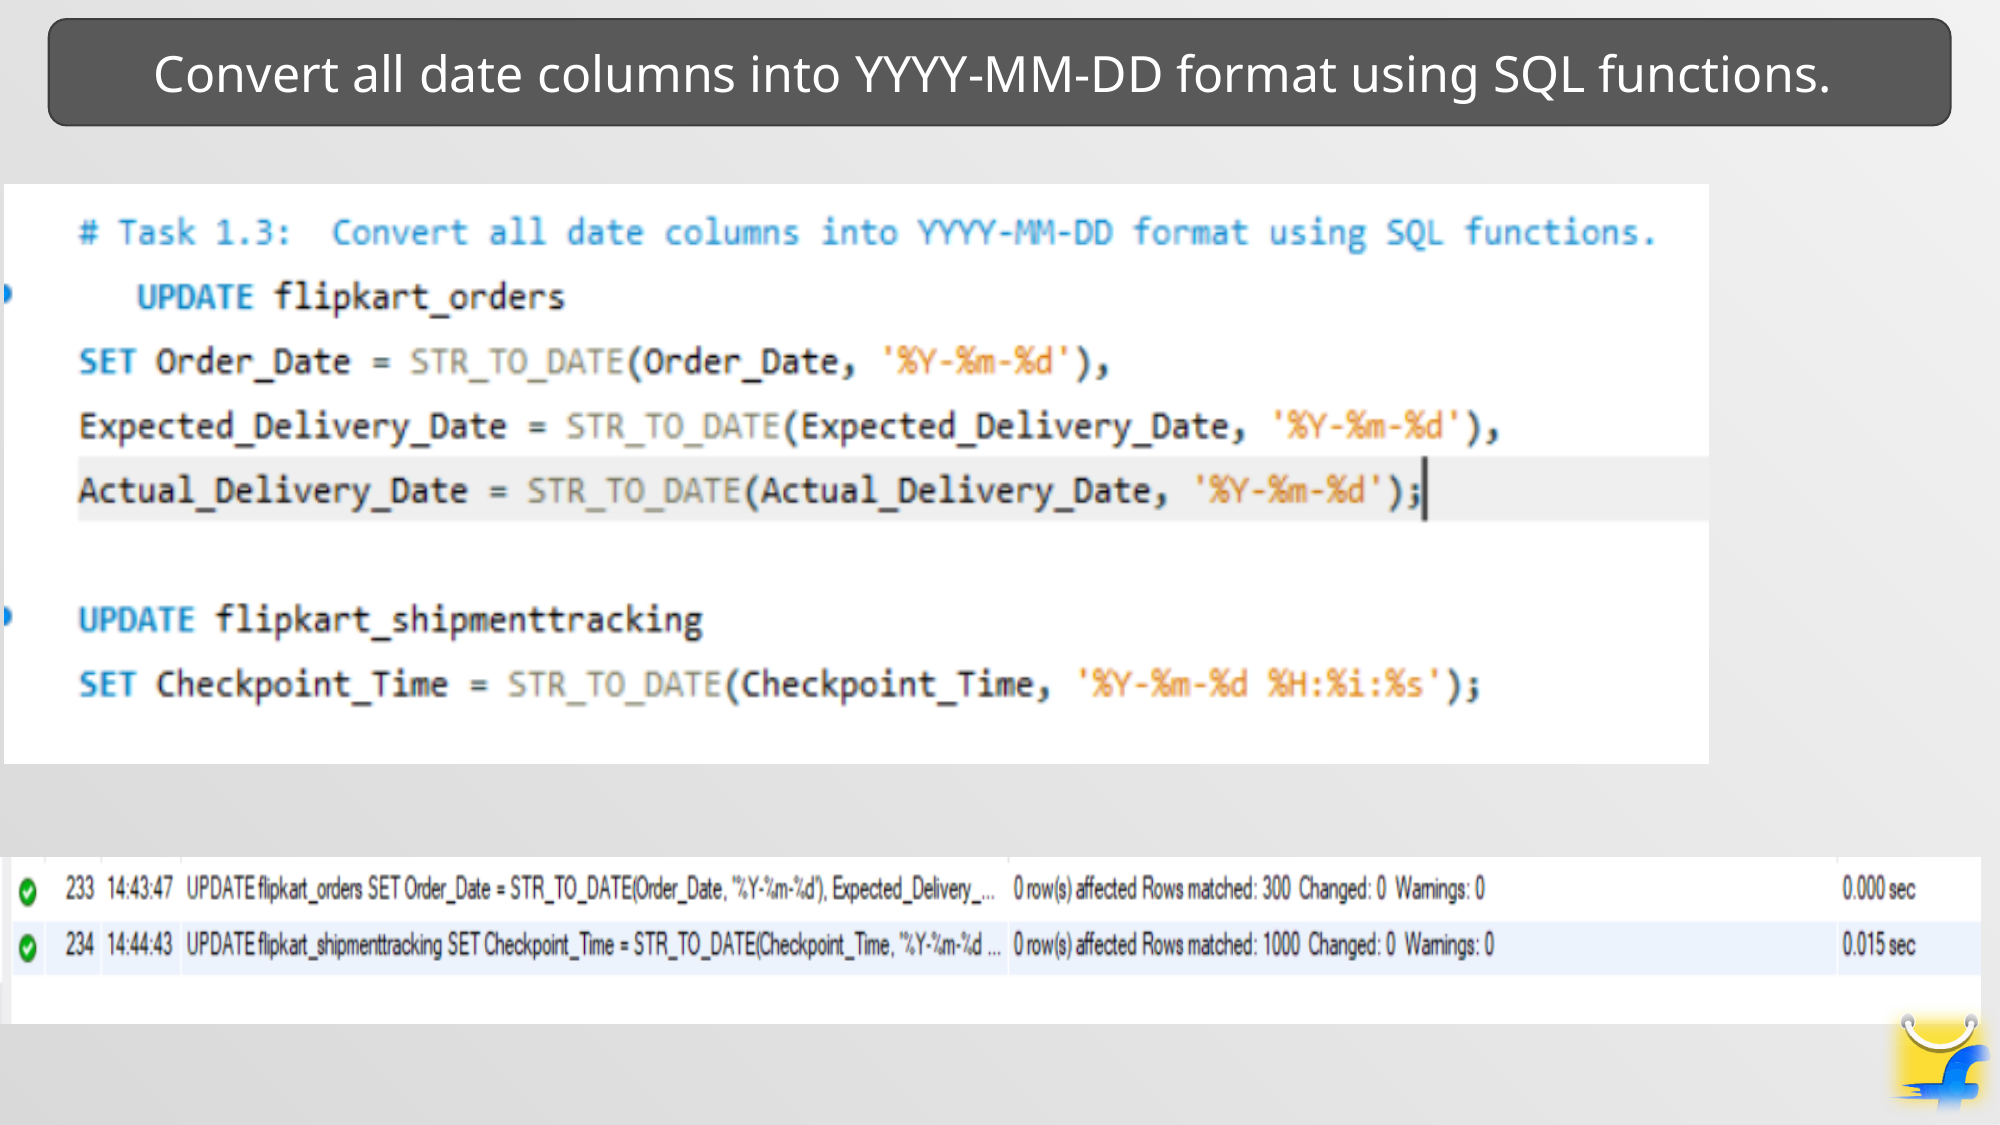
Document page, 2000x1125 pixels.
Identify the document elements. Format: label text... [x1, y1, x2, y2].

picture [4, 184, 1709, 764]
picture [0, 857, 2000, 1118]
text_box Convert all date columns into YYYY-MM-DD format using SQL functions. [47, 18, 1952, 127]
